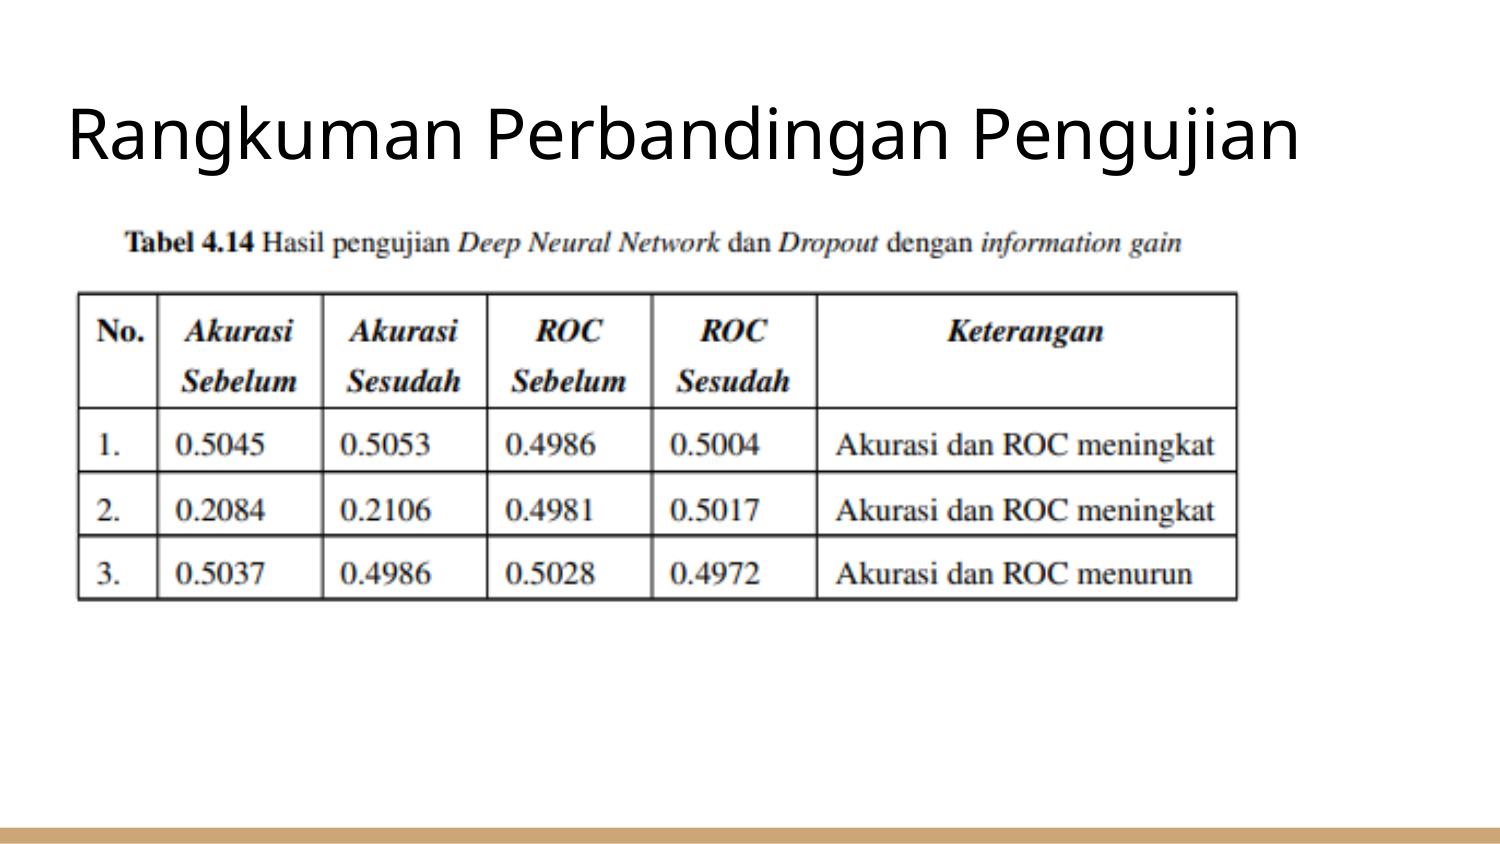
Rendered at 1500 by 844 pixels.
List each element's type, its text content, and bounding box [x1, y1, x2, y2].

picture [65, 212, 1259, 614]
title Rangkuman Perbandingan Pengujian [51, 51, 1449, 189]
